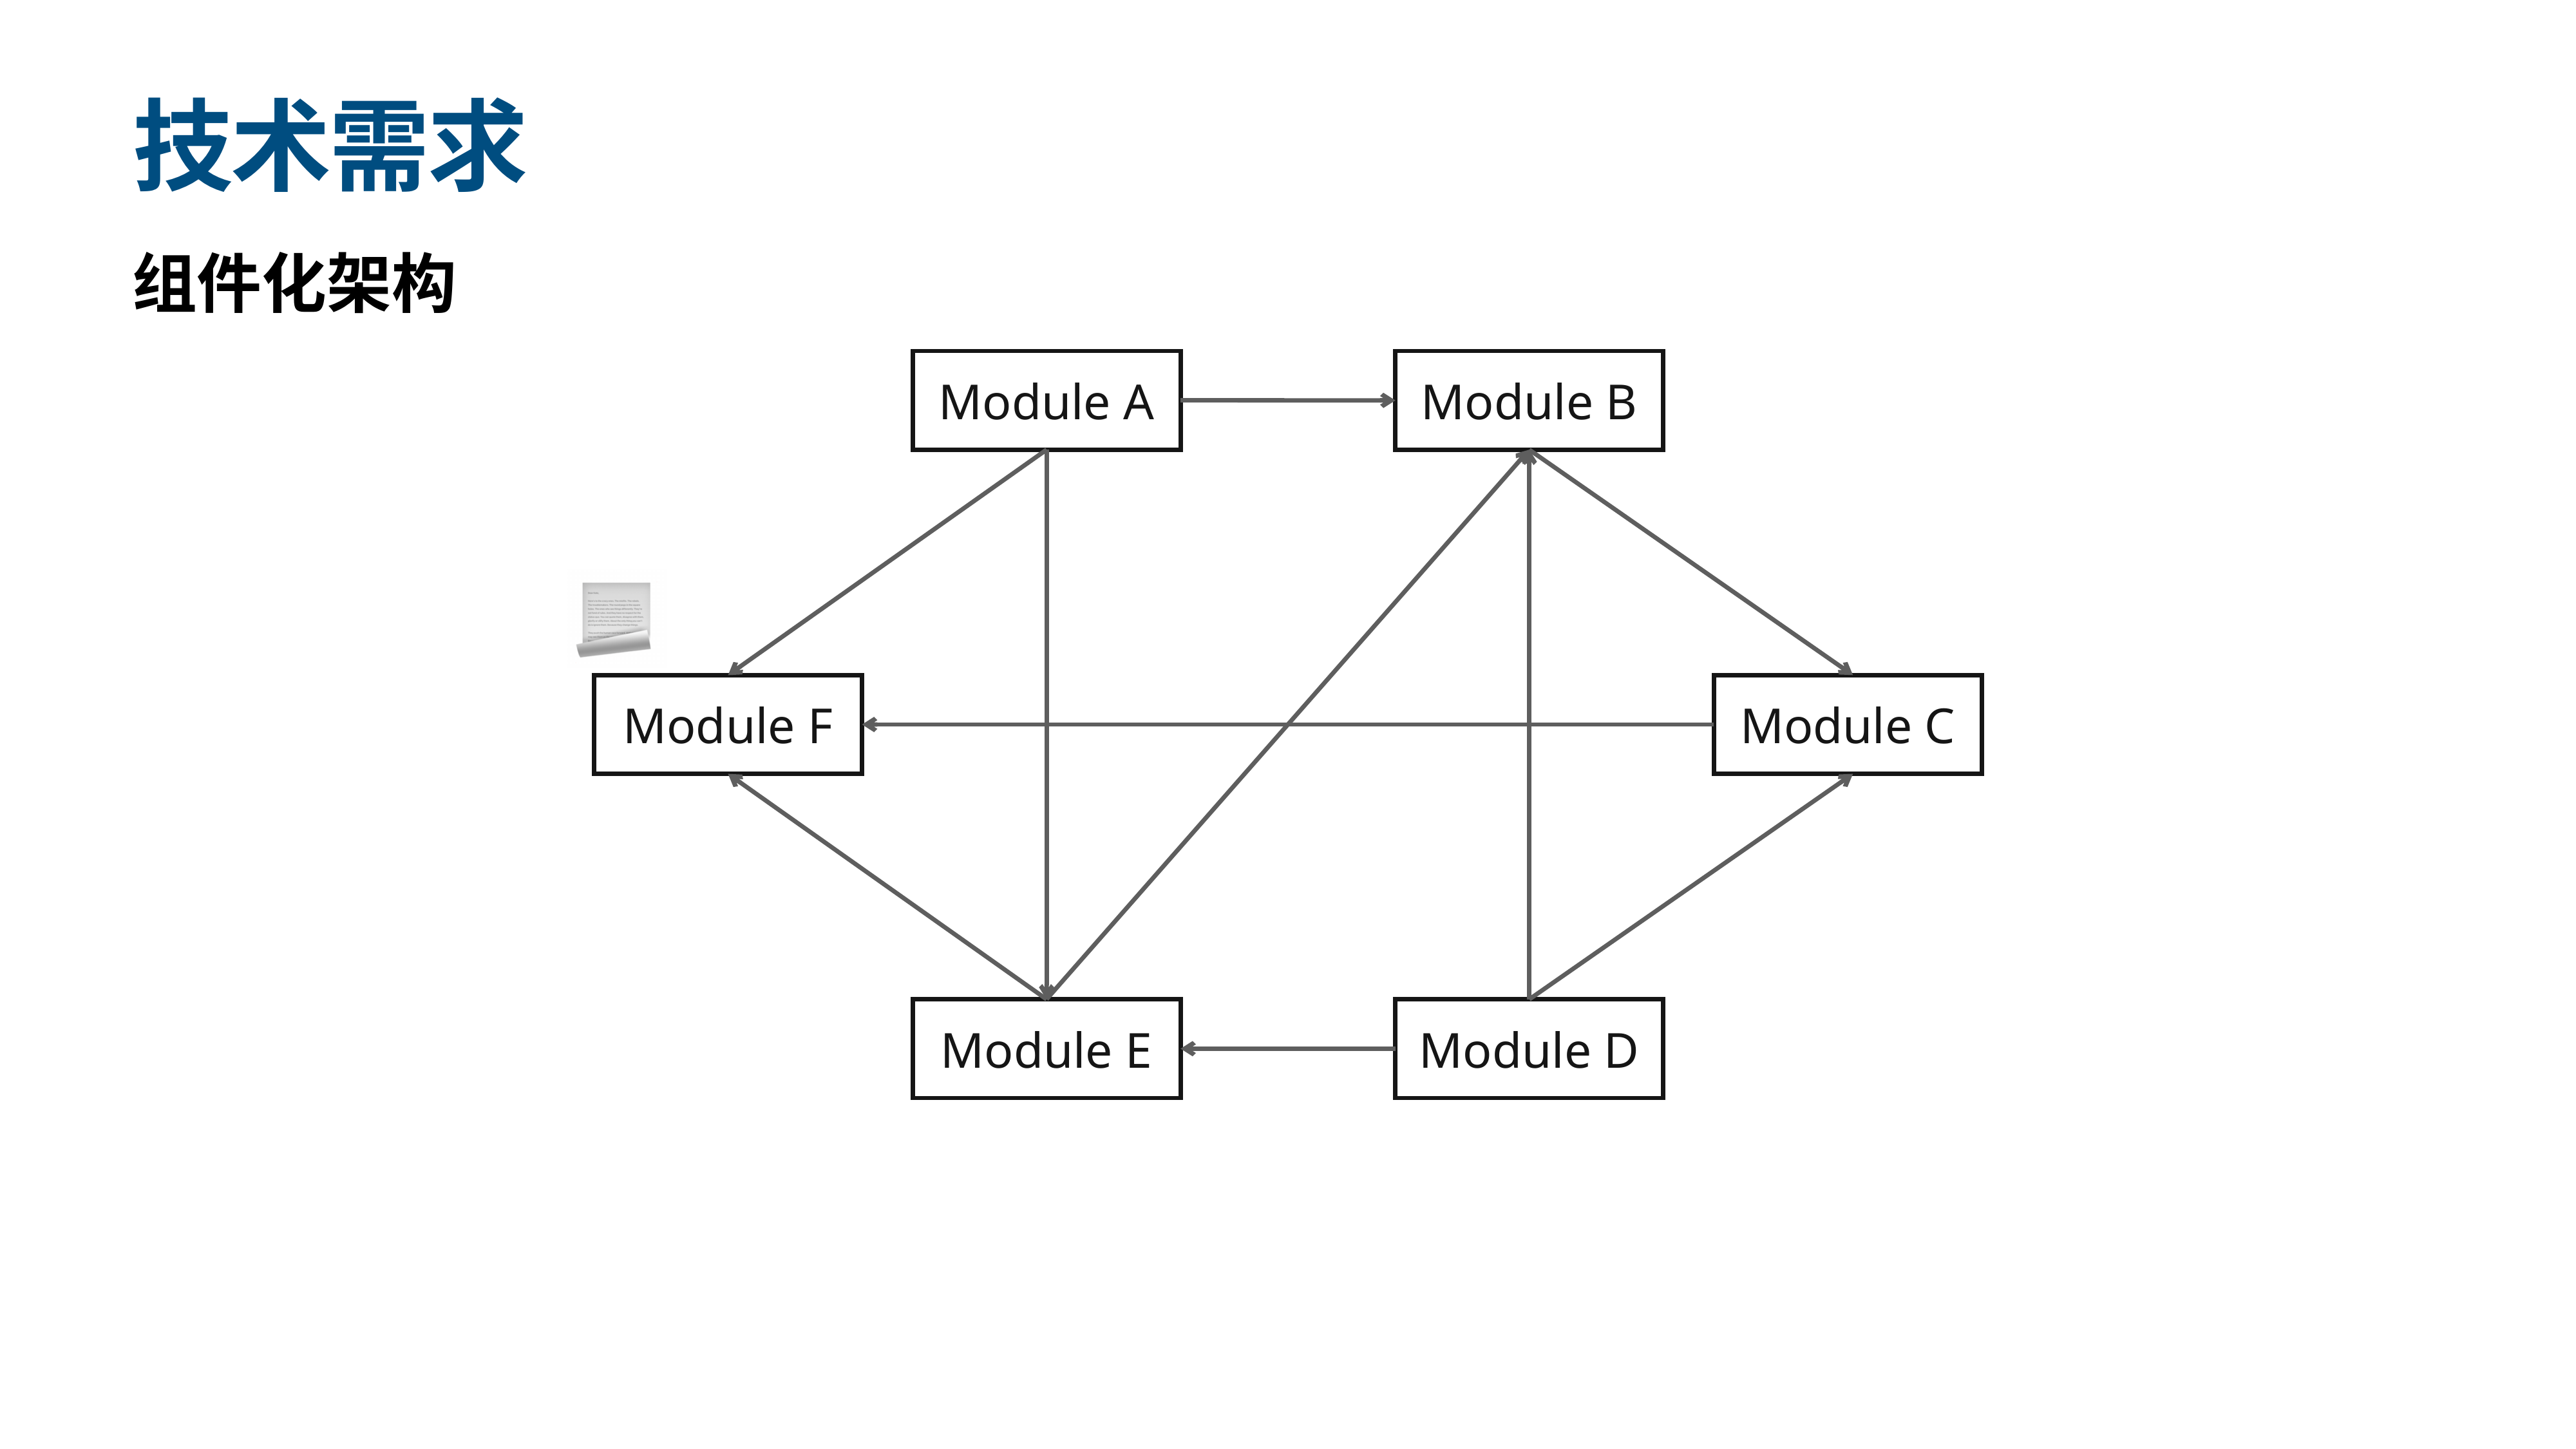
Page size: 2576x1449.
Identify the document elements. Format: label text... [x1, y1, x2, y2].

list 组件化架构 [127, 253, 1161, 337]
picture [567, 569, 667, 668]
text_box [1395, 999, 1663, 1099]
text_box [1530, 450, 1853, 676]
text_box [1530, 773, 1853, 999]
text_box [728, 449, 1046, 676]
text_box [912, 350, 1181, 449]
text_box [912, 999, 1181, 1099]
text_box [594, 675, 862, 774]
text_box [1046, 725, 1530, 999]
title 技术需求 [127, 100, 1161, 253]
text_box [728, 773, 1046, 999]
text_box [1714, 675, 1982, 774]
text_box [1395, 350, 1663, 450]
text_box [1046, 449, 1530, 724]
